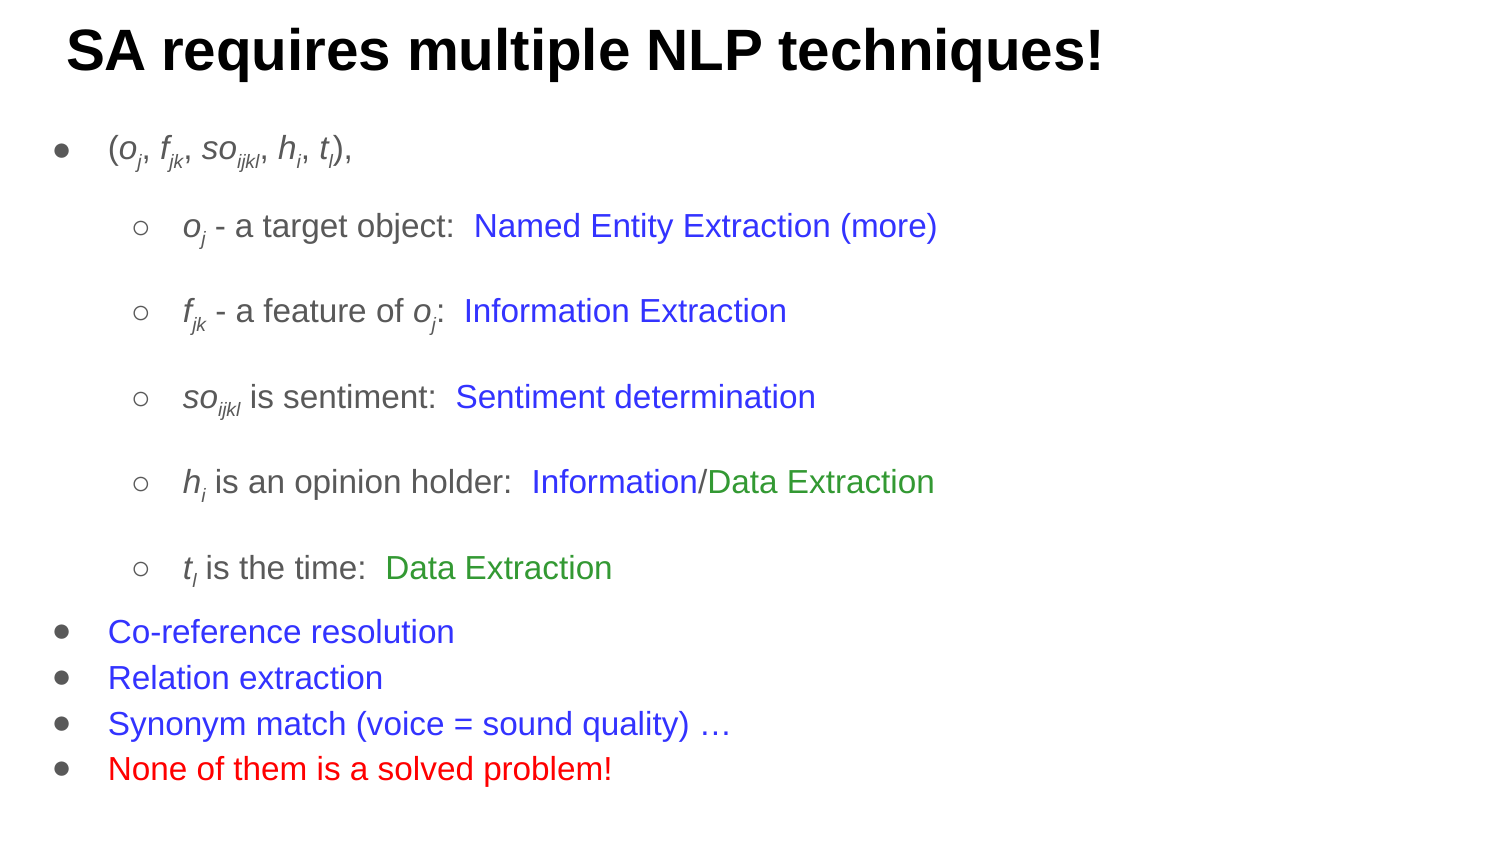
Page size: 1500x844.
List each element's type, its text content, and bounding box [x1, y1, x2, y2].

list (oj, fjk, soijkl, hi, tl), oj - a target object: Named Entity Extraction (more) fjk - a feature of oj: Information Extraction soijkl is sentiment: Sentiment determination hi is an opinion holder: Information/Data Extraction tl is the time: Data Extraction Co-reference resolution Relation extraction Synonym match (voice = sound quality) … None of them is a solved problem! [17, 105, 1500, 832]
title SA requires multiple NLP techniques! [51, 0, 1449, 92]
